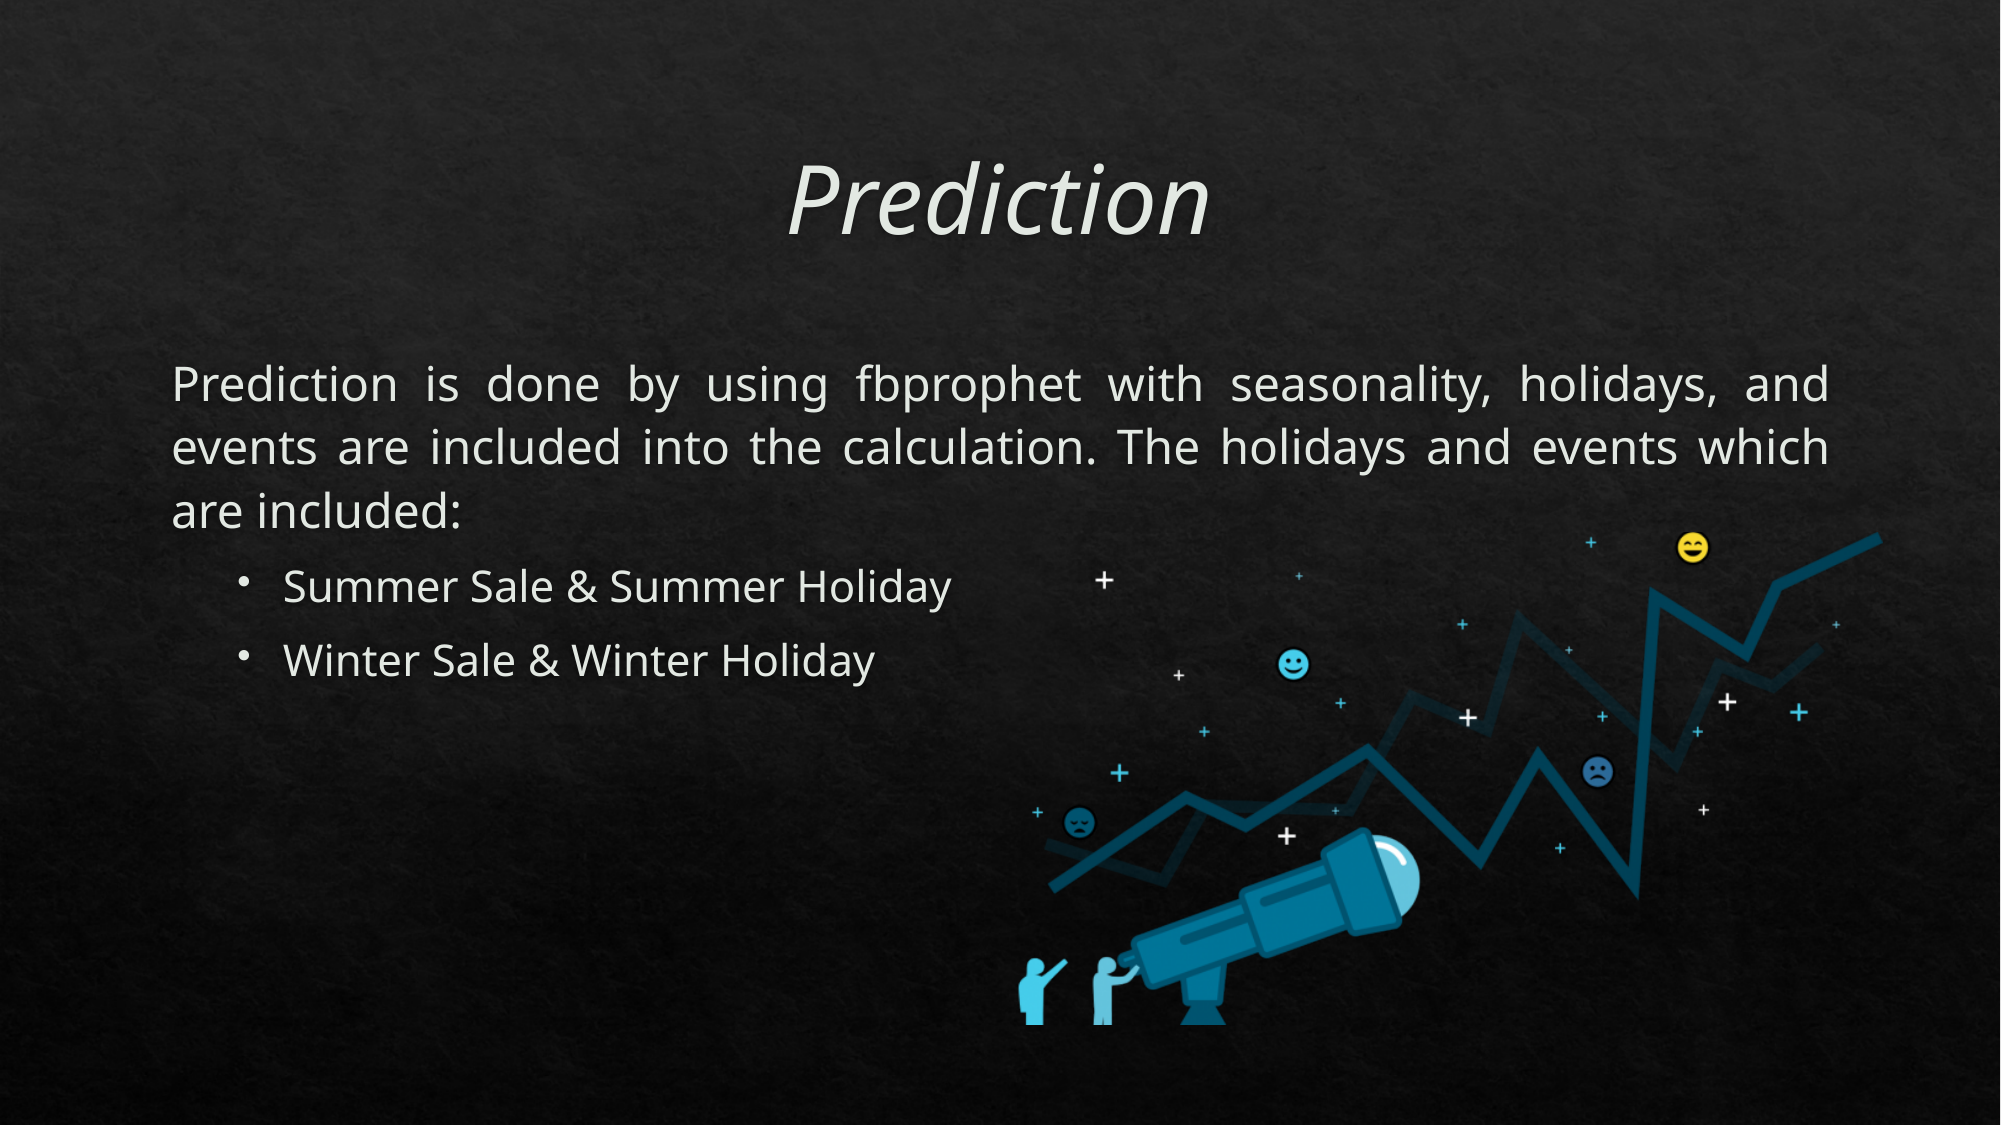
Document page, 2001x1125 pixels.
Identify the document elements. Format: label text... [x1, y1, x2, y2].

list Prediction is done by using fbprophet with seasonality, holidays, and events are included into the calculation. The holidays and events which are included: Summer Sale & Summer Holiday Winter Sale & Winter Holiday [149, 340, 1849, 950]
title Prediction [149, 99, 1849, 307]
picture [946, 532, 1883, 1026]
